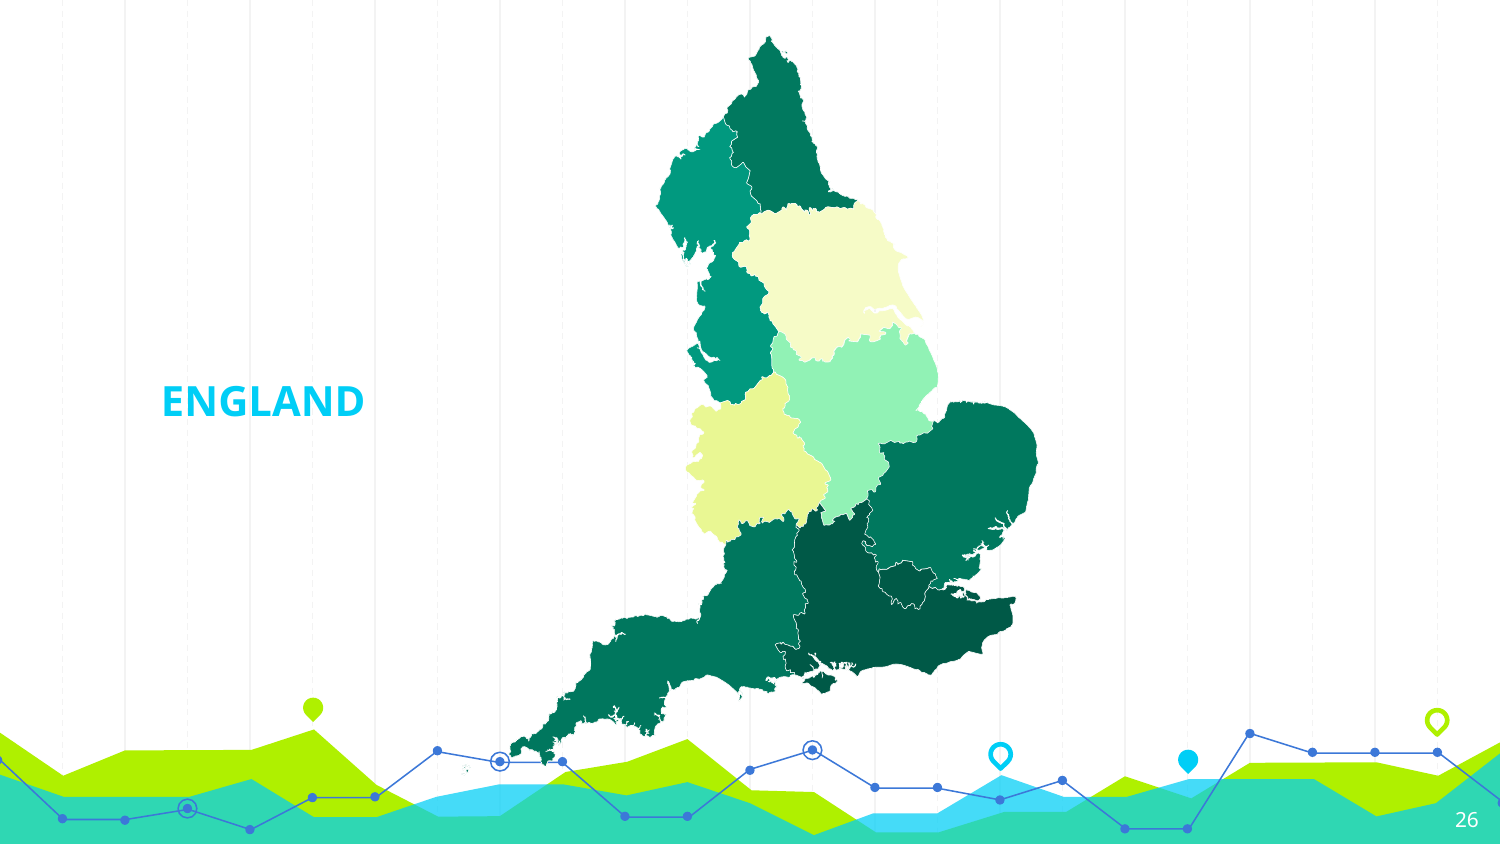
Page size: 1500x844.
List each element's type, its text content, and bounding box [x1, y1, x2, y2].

text_box [776, 498, 1017, 695]
text_box [770, 322, 939, 525]
text_box [685, 371, 831, 546]
text_box [461, 763, 471, 776]
slide_number 26 [1403, 791, 1494, 844]
text_box [508, 509, 809, 767]
text_box [732, 200, 924, 362]
text_box [655, 117, 778, 404]
text_box [878, 560, 938, 609]
title ENGLAND [90, 362, 437, 440]
text_box [863, 400, 1039, 589]
text_box [723, 35, 858, 213]
